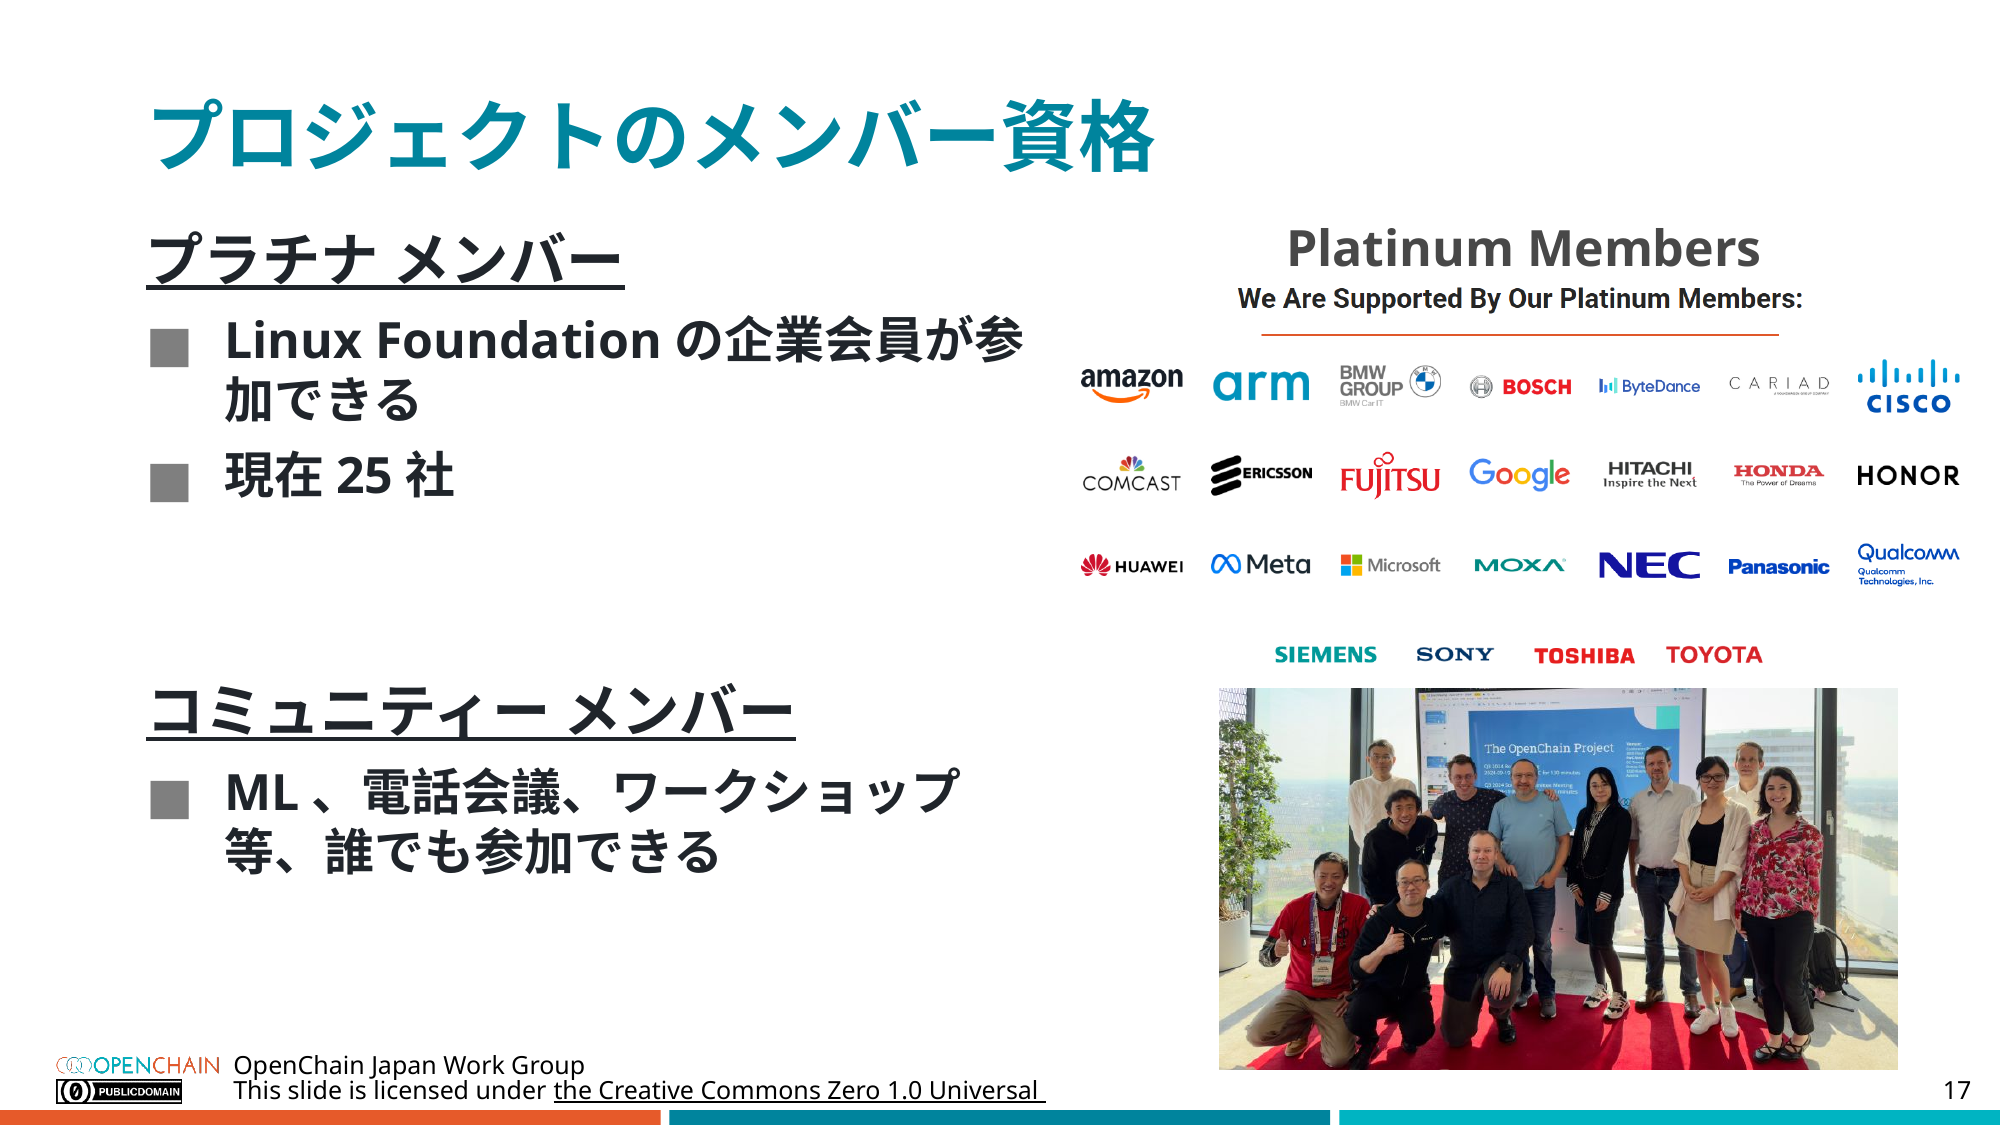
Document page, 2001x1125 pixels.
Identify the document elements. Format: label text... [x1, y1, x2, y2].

picture [56, 1056, 218, 1074]
footer OpenChain Japan Work Group [218, 1053, 690, 1077]
picture [1063, 275, 1976, 678]
title プロジェクトのメンバー資格 [146, 87, 1839, 194]
picture [56, 1079, 182, 1104]
picture [1219, 688, 1898, 1070]
text_box コミュニティー メンバー ML、電話会議、ワークショップ等、誰でも参加できる [145, 674, 1032, 904]
slide_number ‹#› [1536, 1079, 1987, 1103]
list プラチナ メンバー Linux Foundationの企業会員が参加できる 現在25社 [145, 222, 1032, 674]
text_box Platinum Members [1172, 215, 1876, 274]
